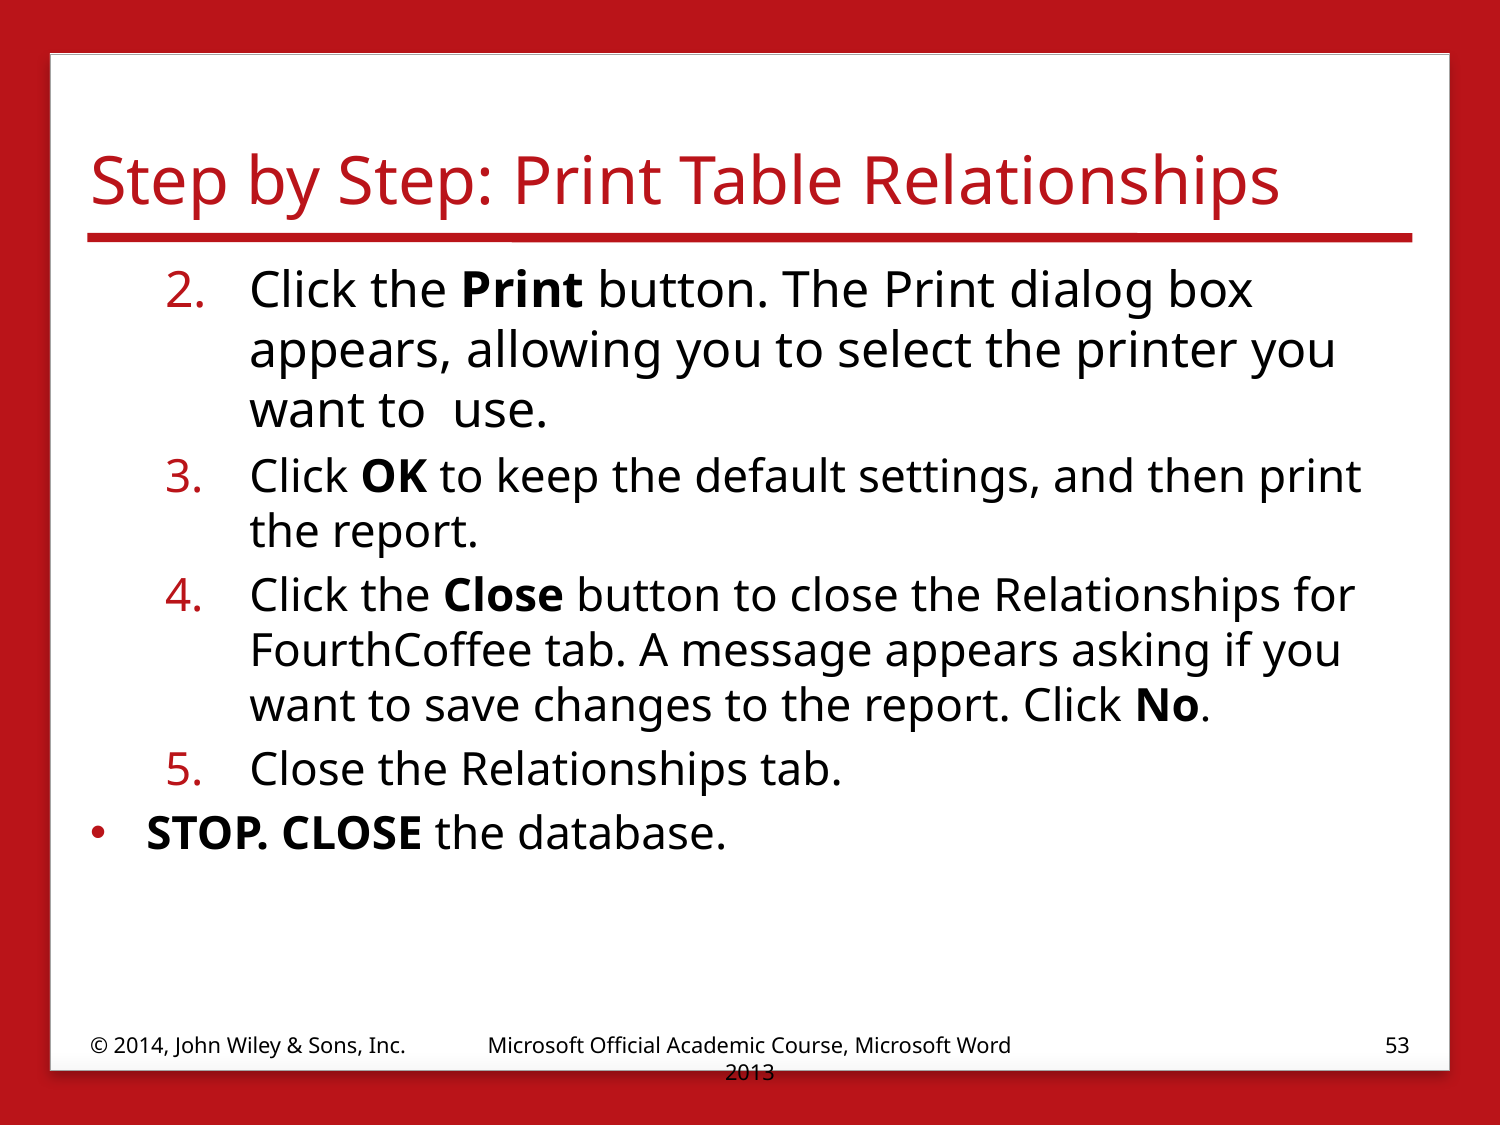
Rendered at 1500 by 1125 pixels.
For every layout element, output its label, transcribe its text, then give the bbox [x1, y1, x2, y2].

title Step by Step: Print Table Relationships [74, 74, 1426, 226]
footer Microsoft Official Academic Course, Microsoft Word 2013 [449, 1024, 1051, 1103]
slide_number 53 [1074, 1024, 1426, 1103]
slide_number © 2014, John Wiley & Sons, Inc. [74, 1024, 426, 1103]
list Click the Print button. The Print dialog box appears, allowing you to select the printer you want to use. Click OK to keep the default settings, and then print the report. Click the Close button to close the Relationships for FourthCoffee tab. A message appears asking if you want to save changes to the report. Click No. Close the Relationships tab. STOP. CLOSE the database. [75, 249, 1425, 1063]
